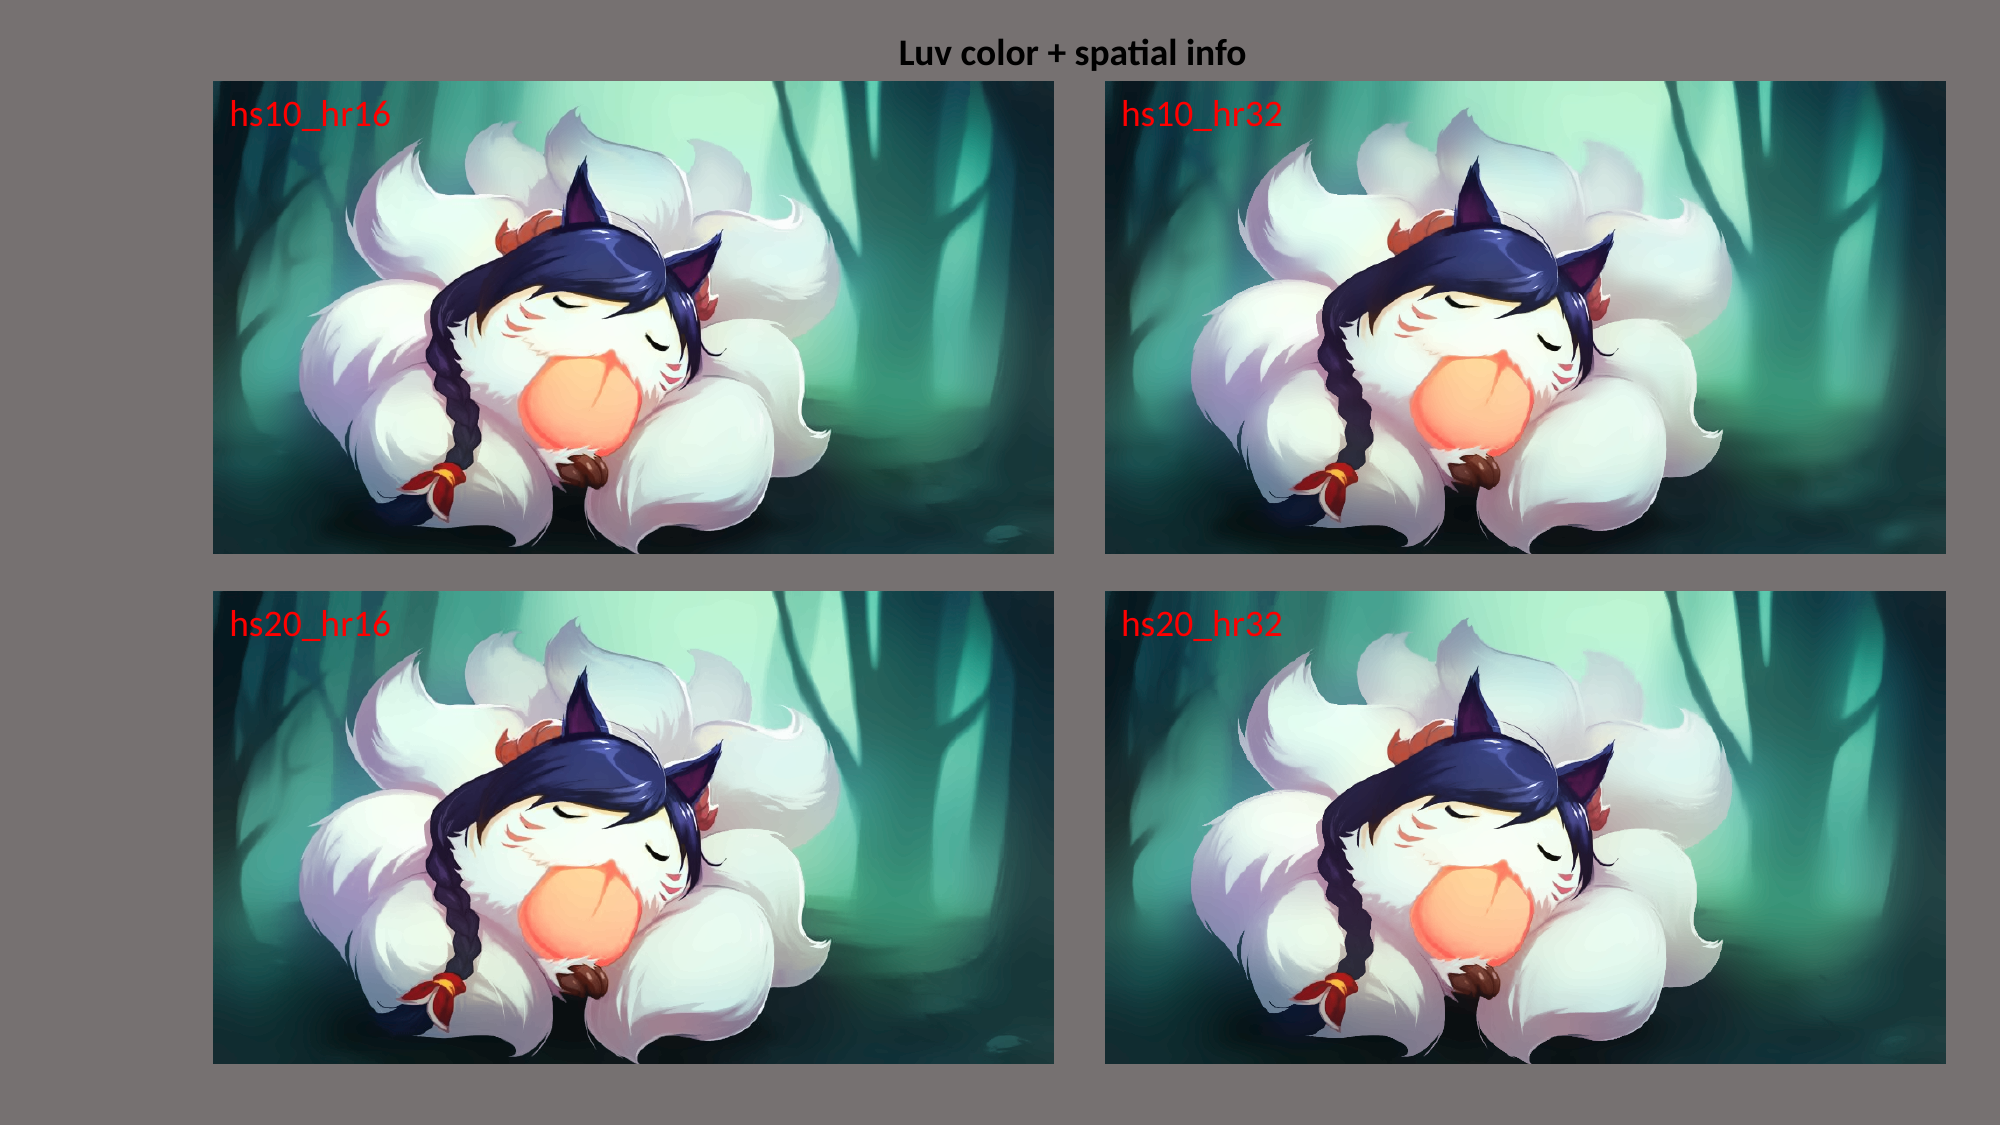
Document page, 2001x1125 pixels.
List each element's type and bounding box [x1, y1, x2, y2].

text_box [213, 20, 1946, 1064]
